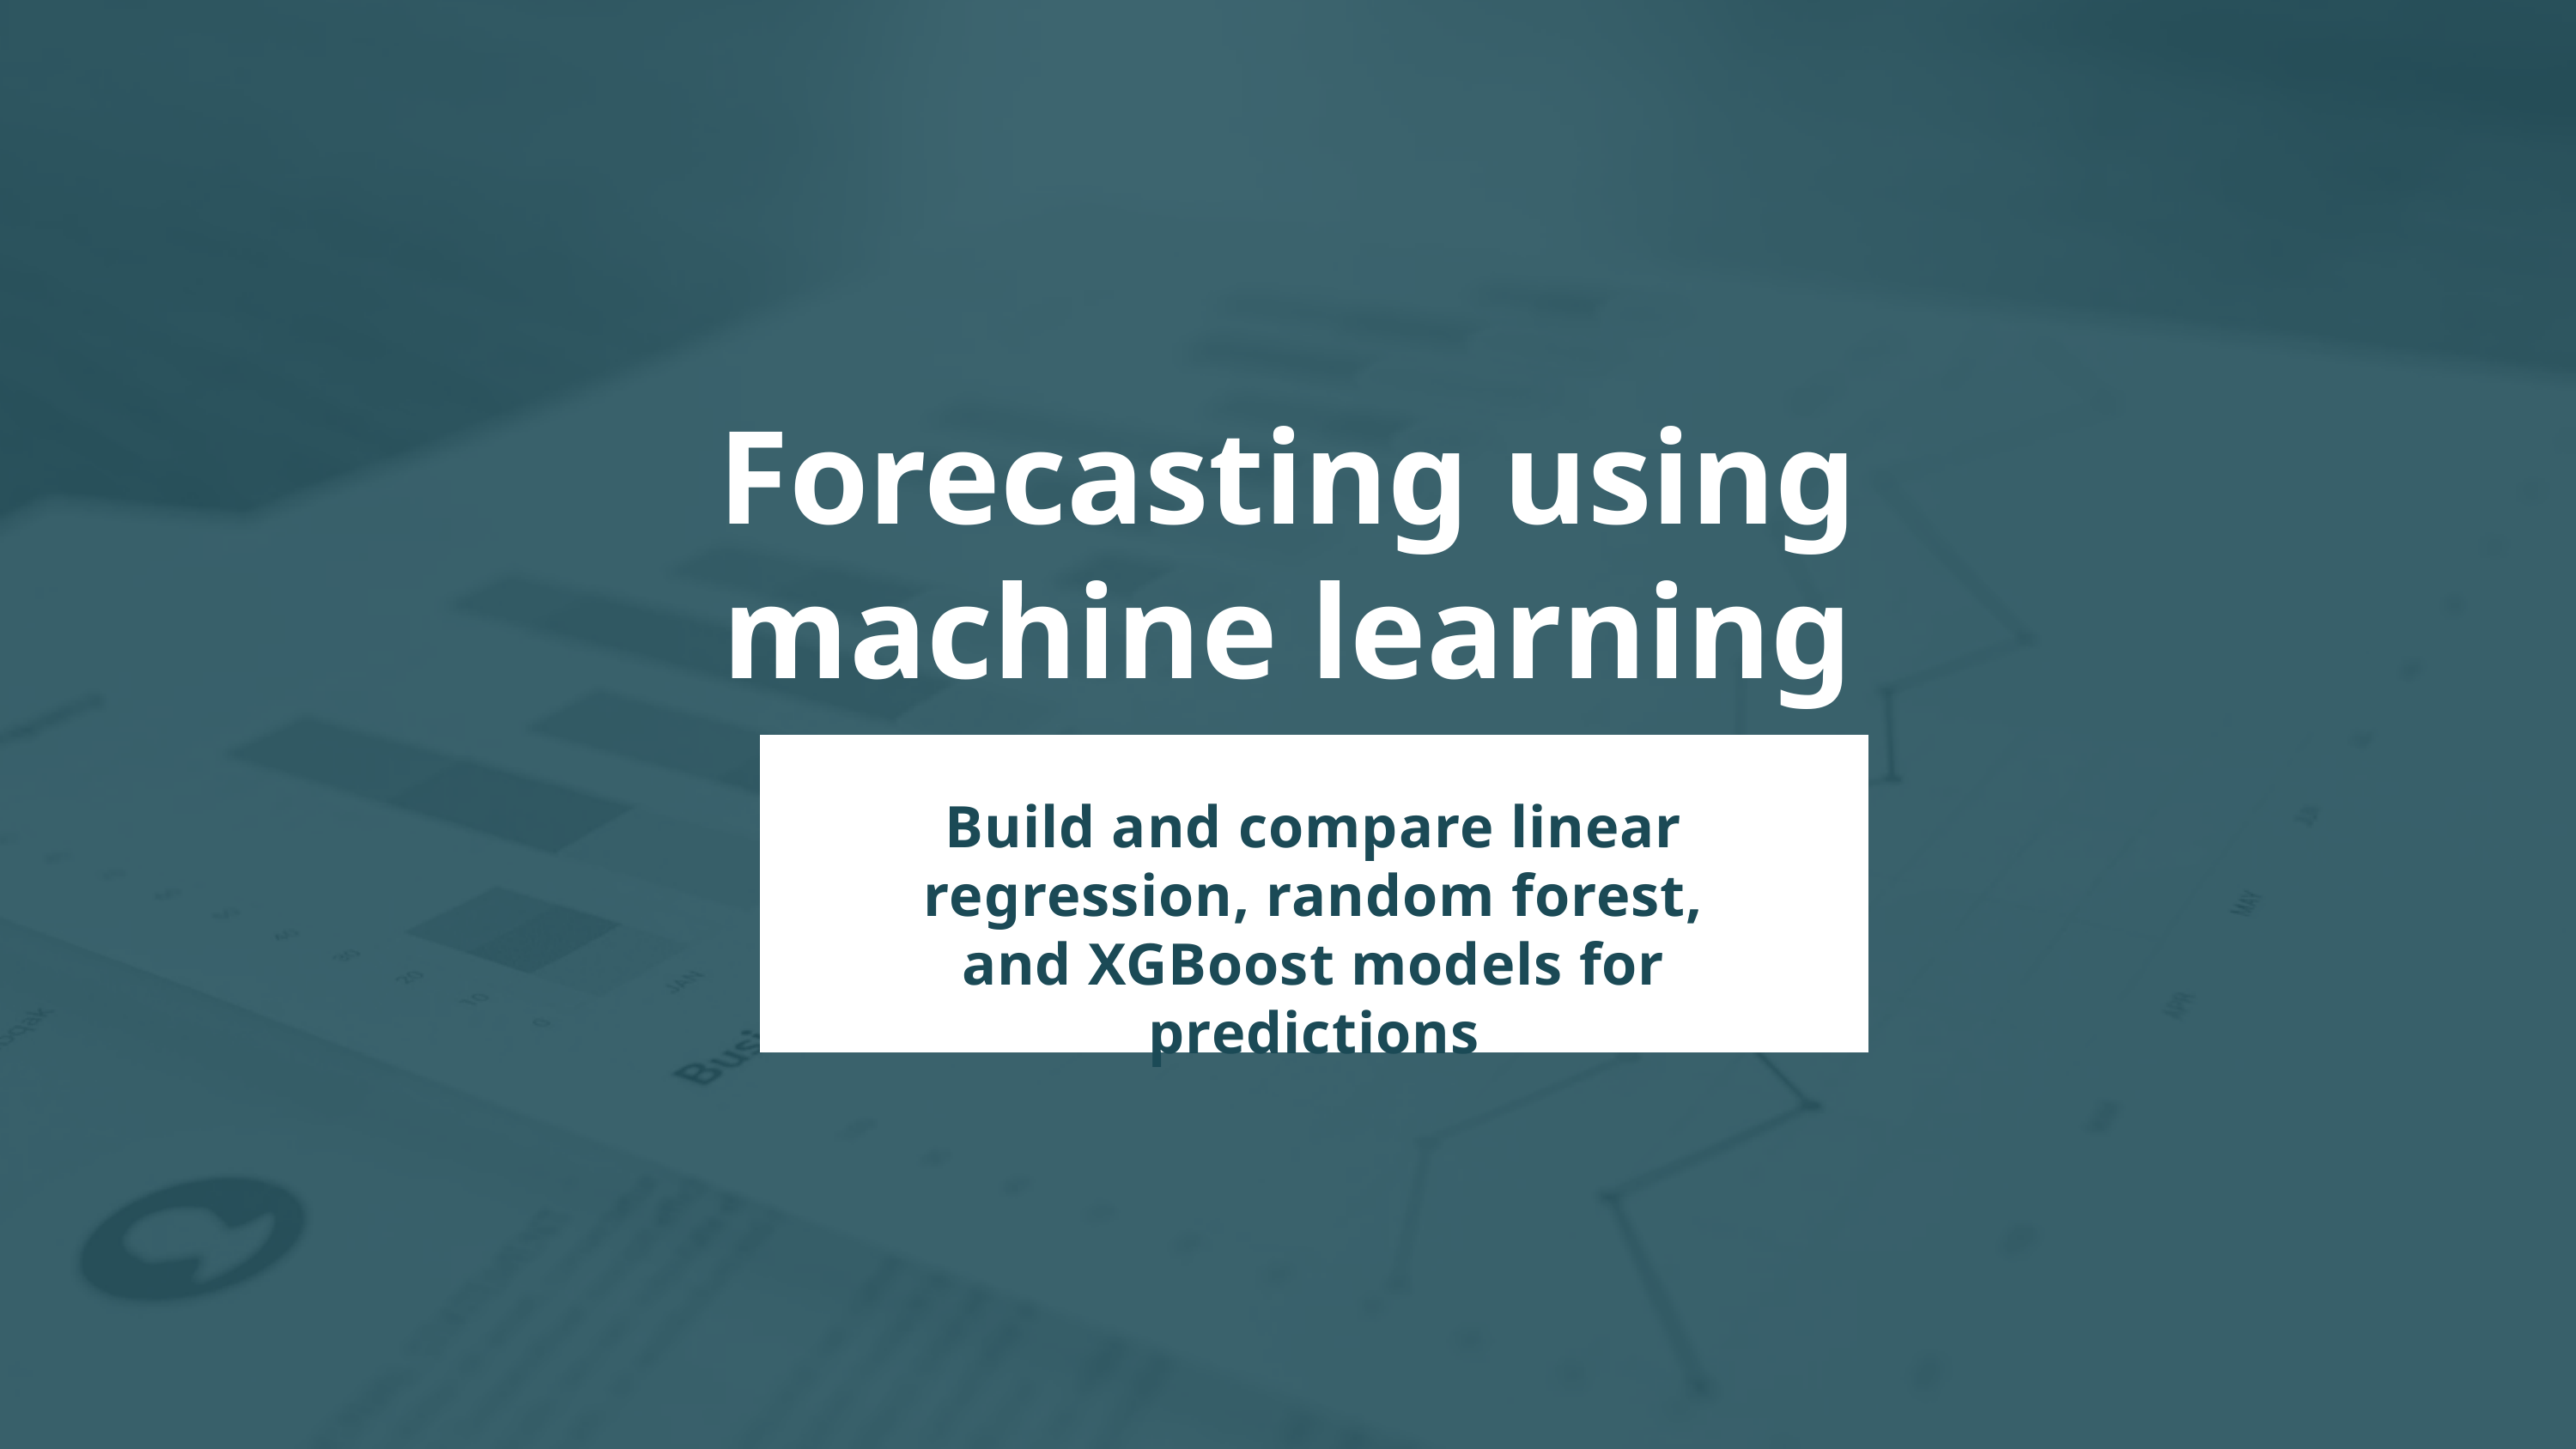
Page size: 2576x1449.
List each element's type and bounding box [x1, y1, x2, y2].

text_box [0, 0, 2576, 1449]
text_box [484, 396, 2092, 1053]
